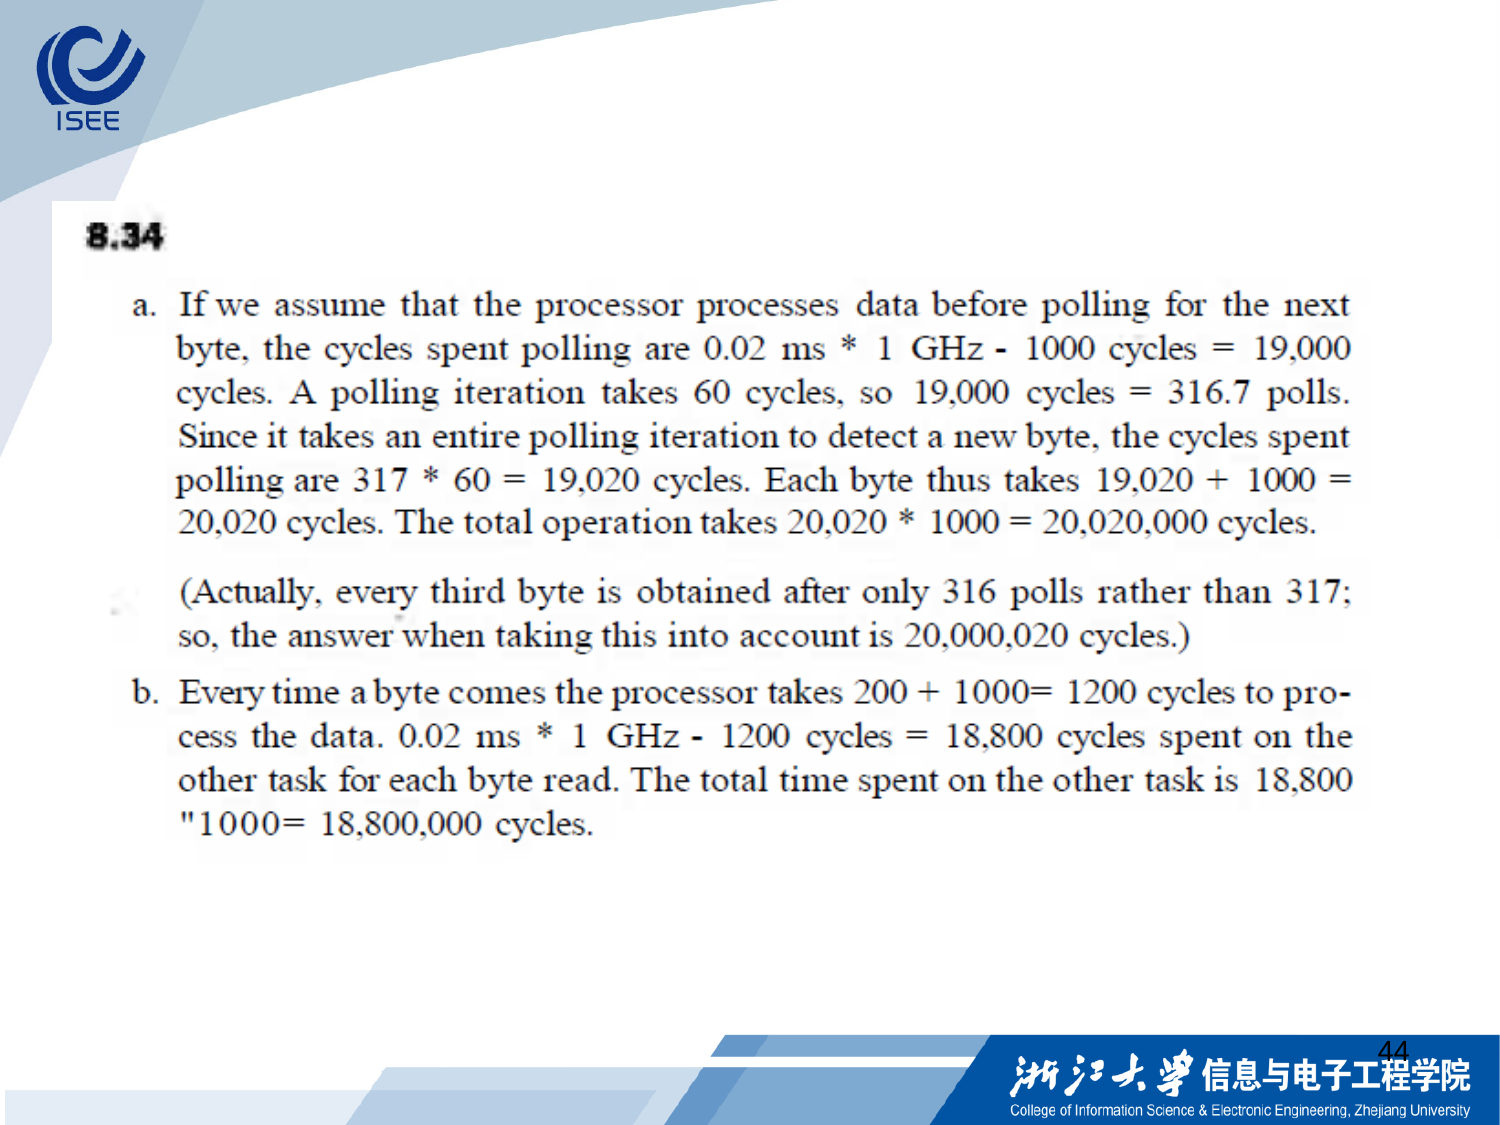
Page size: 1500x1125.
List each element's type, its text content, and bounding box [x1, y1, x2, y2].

slide_number 44 [1074, 1024, 1426, 1103]
picture [0, 0, 1500, 863]
picture [5, 1034, 1500, 1125]
